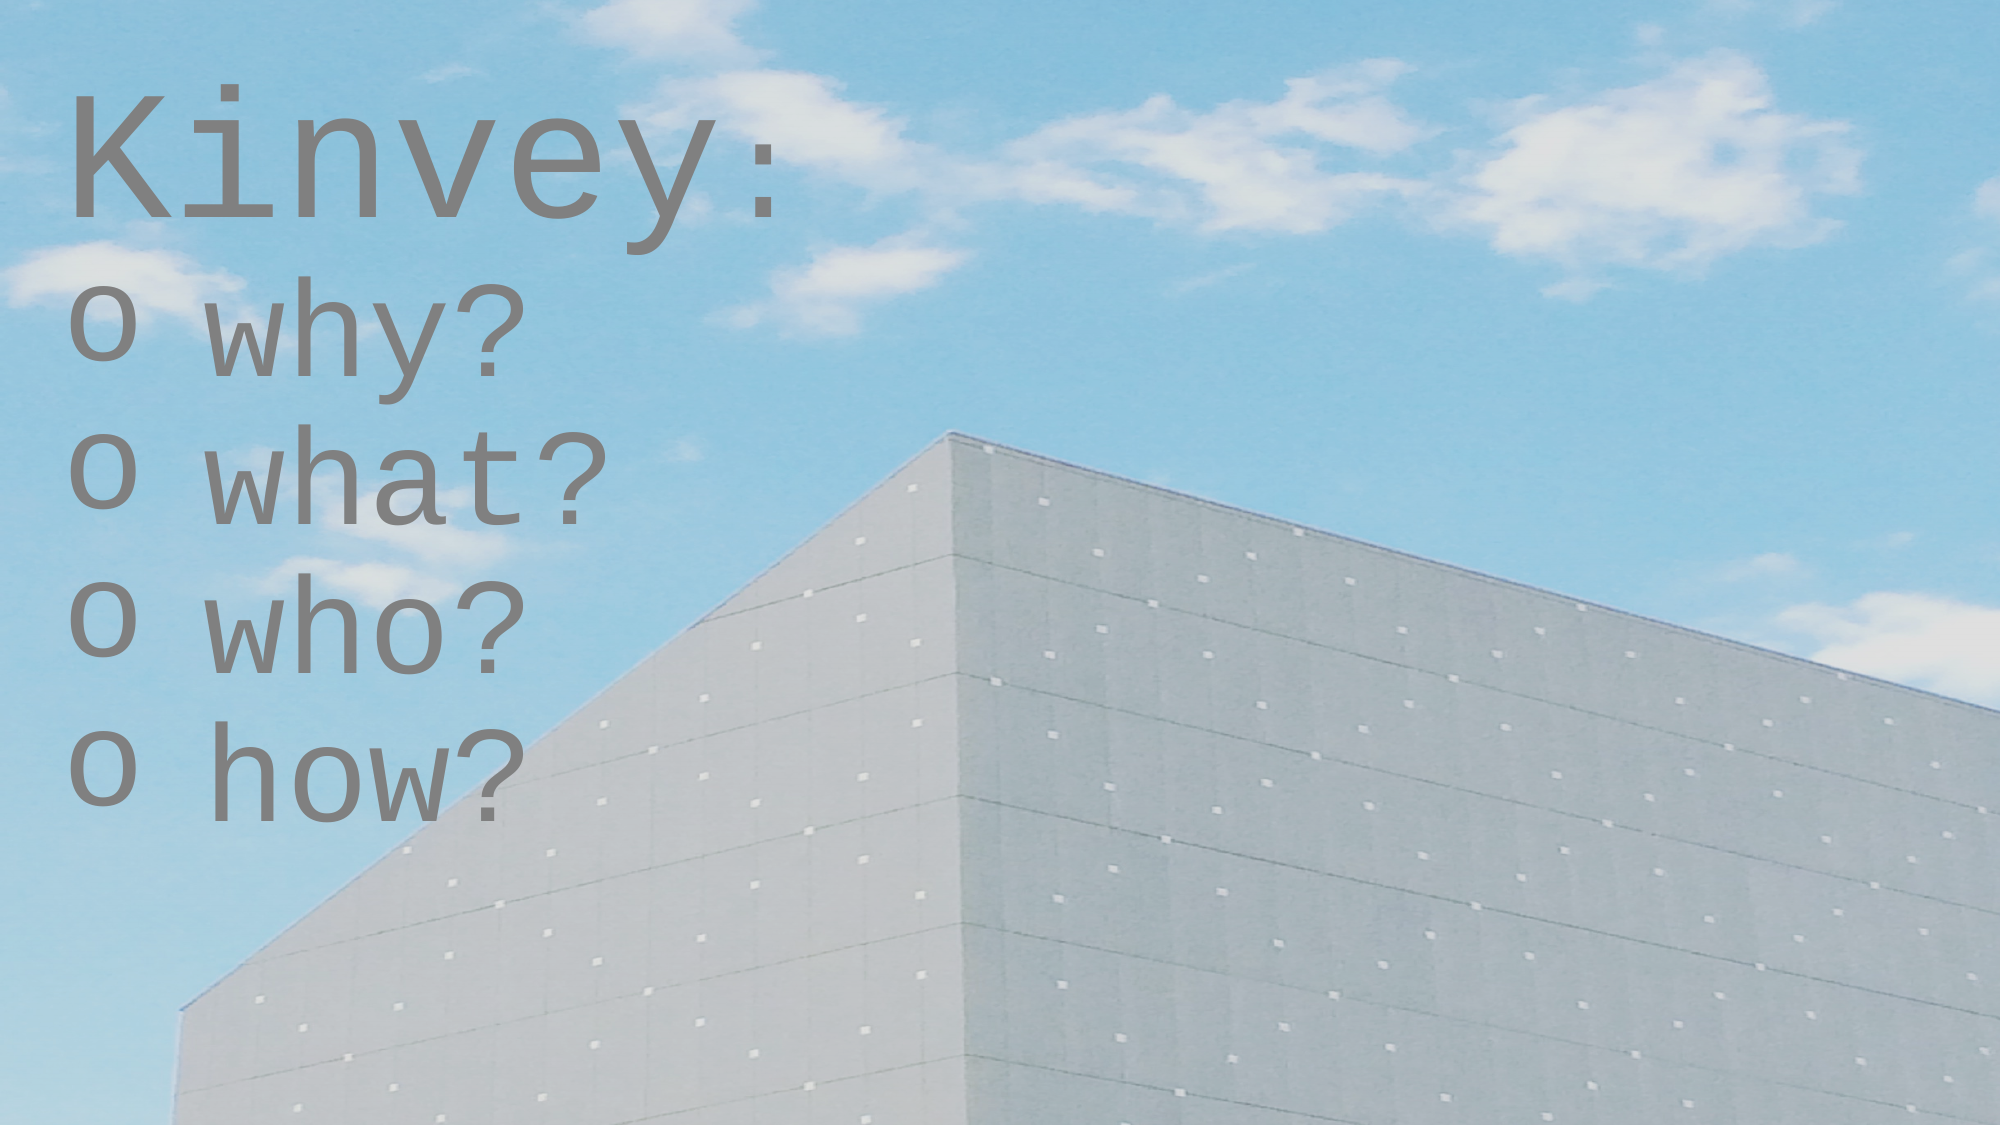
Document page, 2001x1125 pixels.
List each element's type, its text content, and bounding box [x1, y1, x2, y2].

text_box Kinvey: why? what? who? how? [47, 56, 979, 859]
